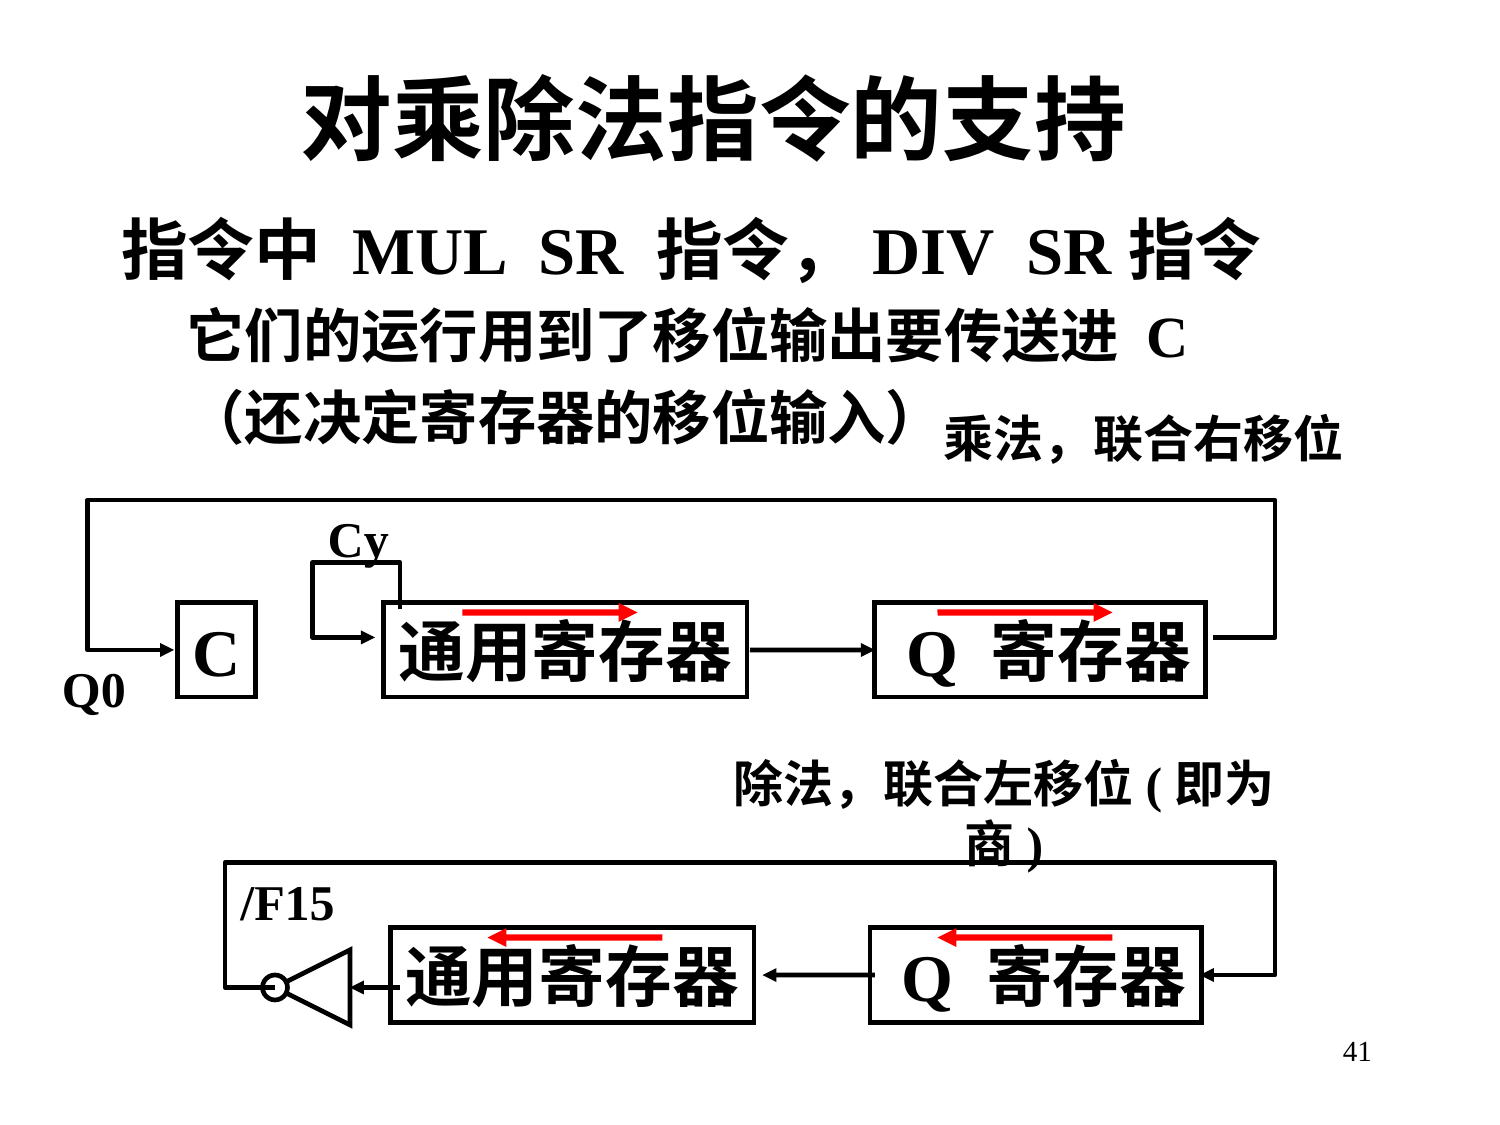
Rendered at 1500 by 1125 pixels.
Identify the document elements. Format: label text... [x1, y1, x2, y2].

text_box [462, 606, 638, 619]
text_box [87, 499, 1276, 657]
text_box [262, 988, 288, 1000]
text_box [312, 575, 401, 644]
text_box 通用寄存器 [390, 982, 754, 1023]
list 指令中 MUL SR 指令，DIV SR指令 它们的运行用到了移位输出要传送进 C （还决定寄存器的移位输入） [50, 200, 1471, 1083]
text_box Q 寄存器 [870, 976, 1202, 1023]
title 对乘除法指令的支持 [157, 60, 1270, 173]
text_box [349, 987, 400, 994]
text_box Q0 [46, 650, 141, 725]
text_box [937, 606, 1113, 619]
text_box 乘法，联合右移位 [928, 400, 1359, 475]
slide_number 41 [1074, 1025, 1388, 1100]
text_box [287, 987, 350, 1025]
text_box [749, 643, 875, 657]
text_box 通用寄存器 [383, 644, 747, 698]
text_box Q 寄存器 [874, 638, 1206, 698]
text_box 除法，联合左移位(即为商) [702, 745, 1306, 880]
text_box C [177, 649, 256, 698]
text_box Cy [312, 500, 404, 575]
text_box [224, 862, 1276, 988]
